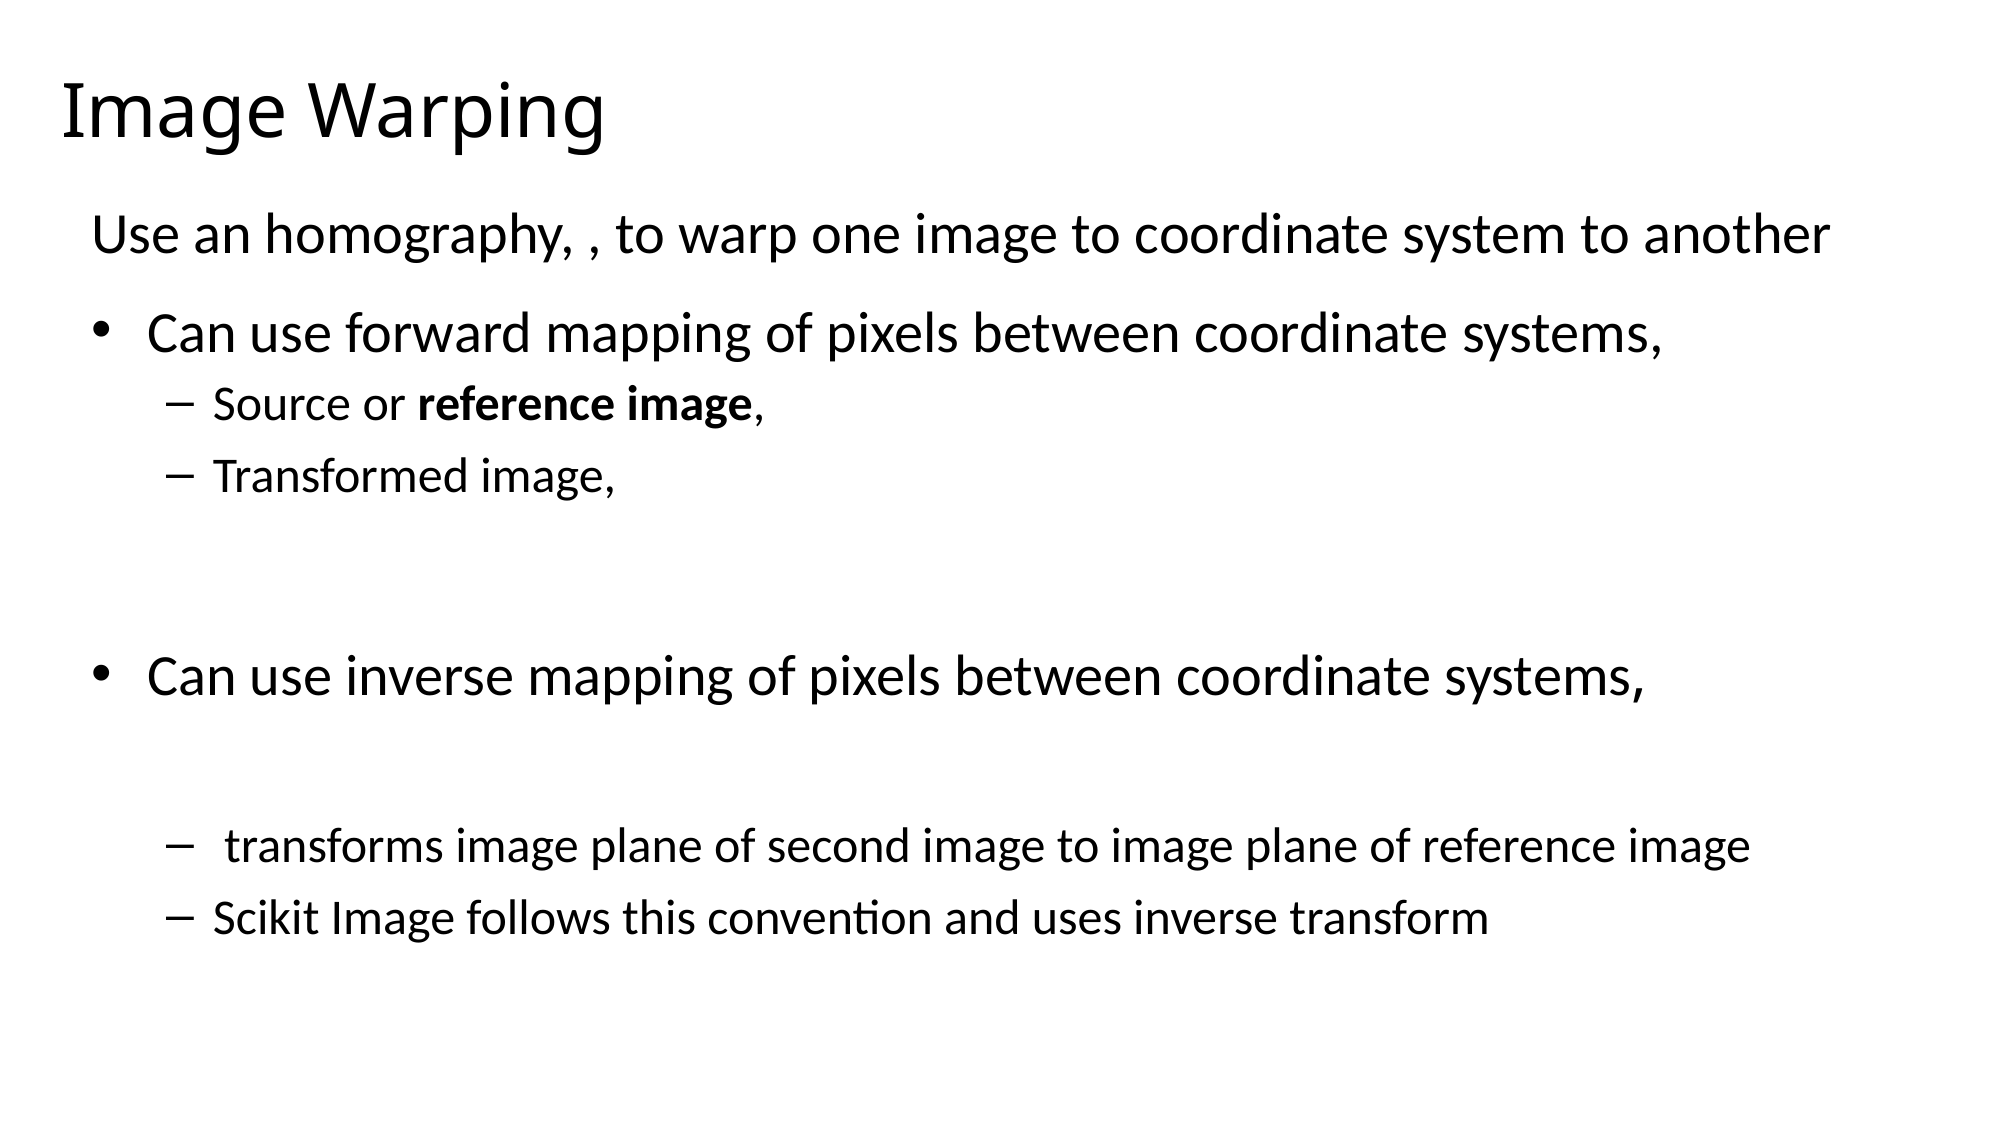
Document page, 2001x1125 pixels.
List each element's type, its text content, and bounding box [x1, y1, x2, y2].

title Image Warping [26, 0, 1953, 161]
